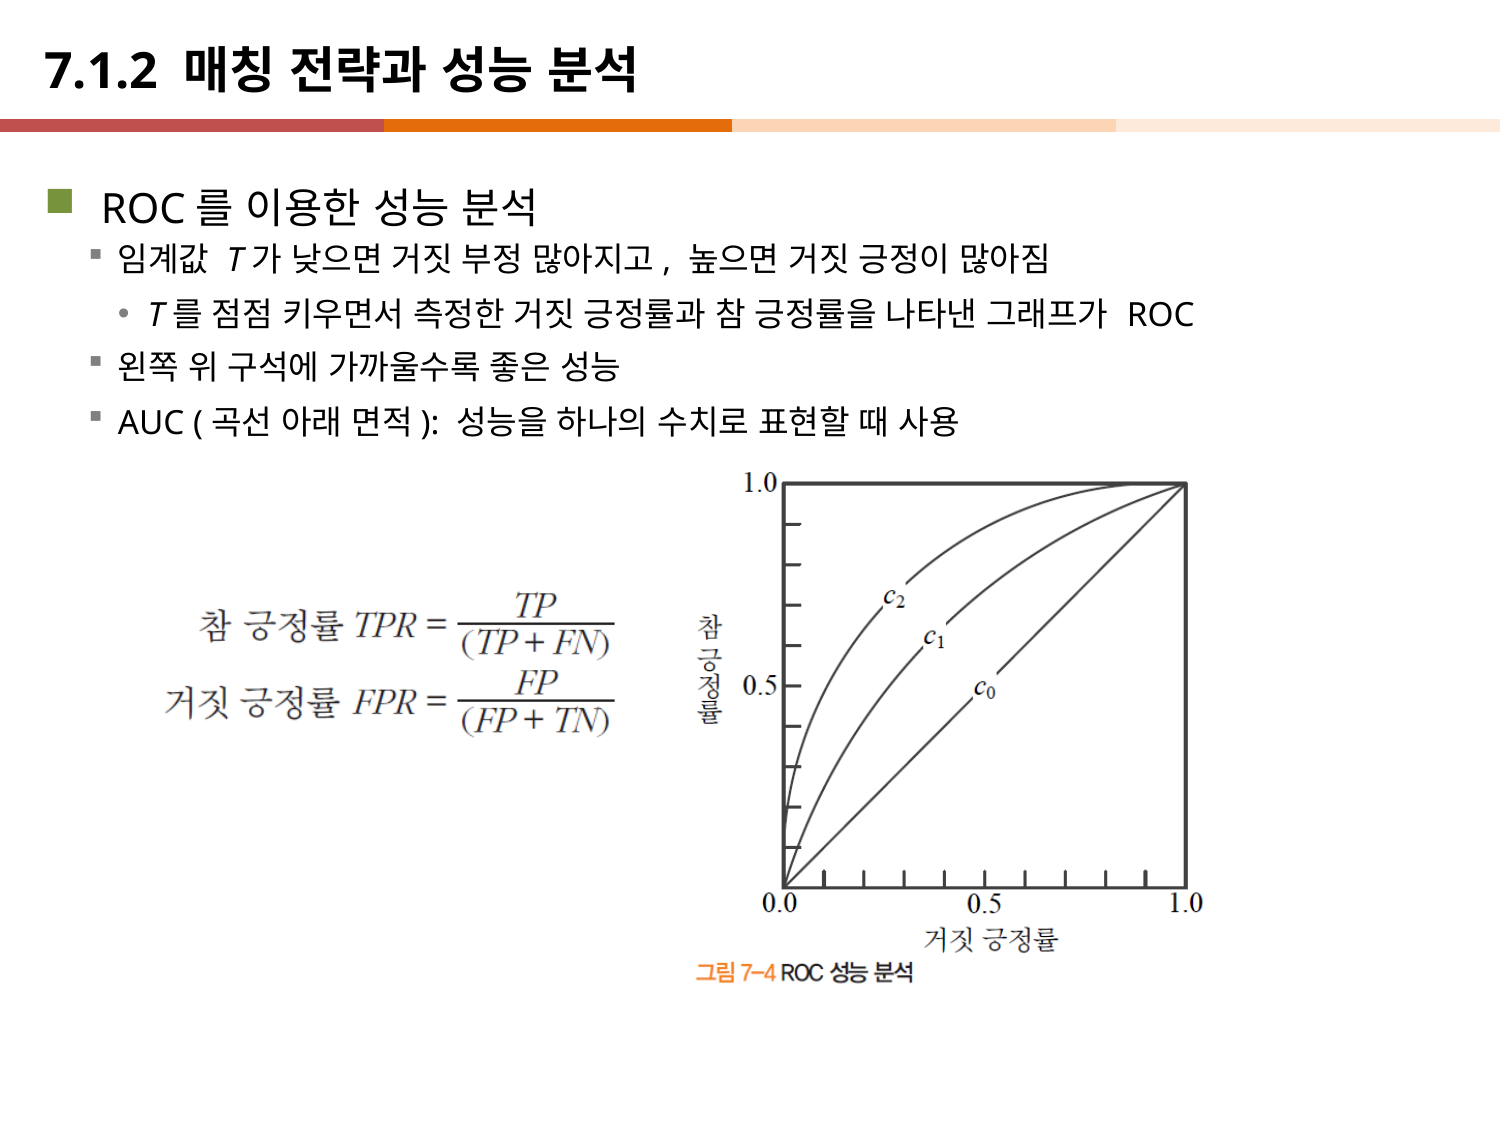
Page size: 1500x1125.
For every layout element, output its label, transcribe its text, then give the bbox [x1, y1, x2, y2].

picture [669, 467, 1223, 995]
title 7.1.2 매칭 전략과 성능 분석 [29, 23, 1270, 114]
list ROC를 이용한 성능 분석 임계값 T가 낮으면 거짓 부정 많아지고, 높으면 거짓 긍정이 많아짐 T를 점점 키우면서 측정한 거짓 긍정률과 참 긍정률을 나타낸 그래프가 ROC 왼쪽 위 구석에 가까울수록 좋은 성능 AUC (곡선 아래 면적): 성능을 하나의 수치로 표현할 때 사용 [29, 148, 1471, 1083]
picture [159, 585, 644, 752]
